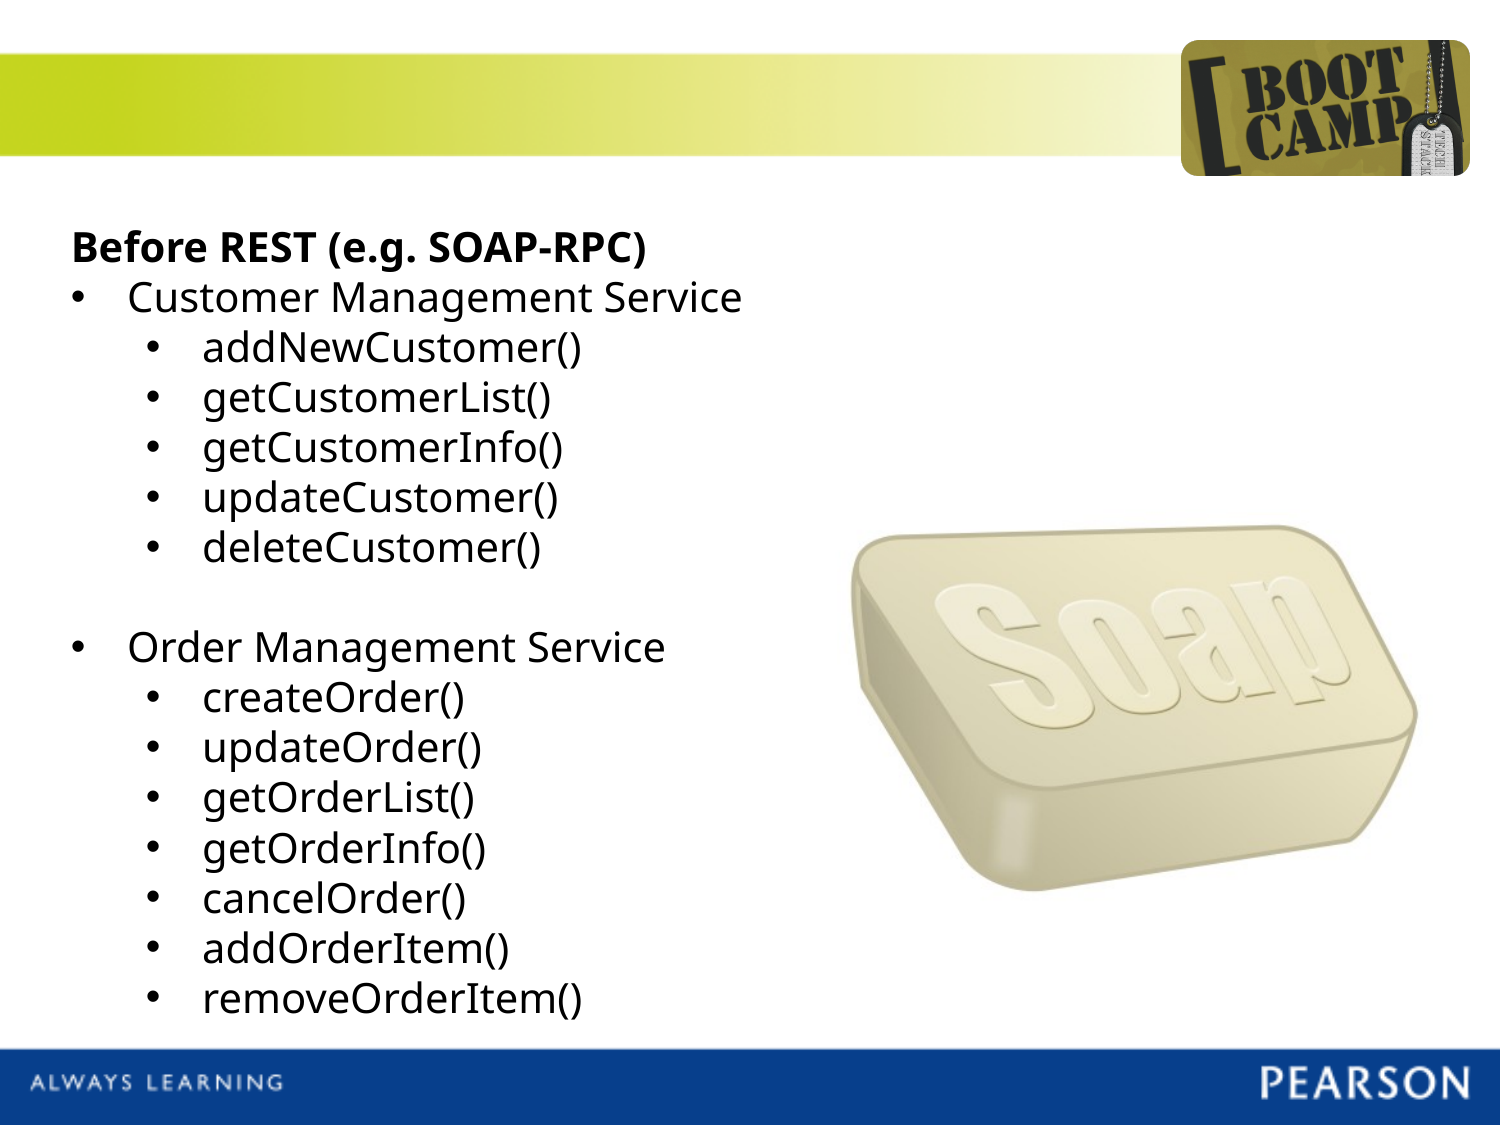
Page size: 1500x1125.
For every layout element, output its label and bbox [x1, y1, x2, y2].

picture [816, 469, 1458, 940]
text_box [0, 1, 1500, 1125]
